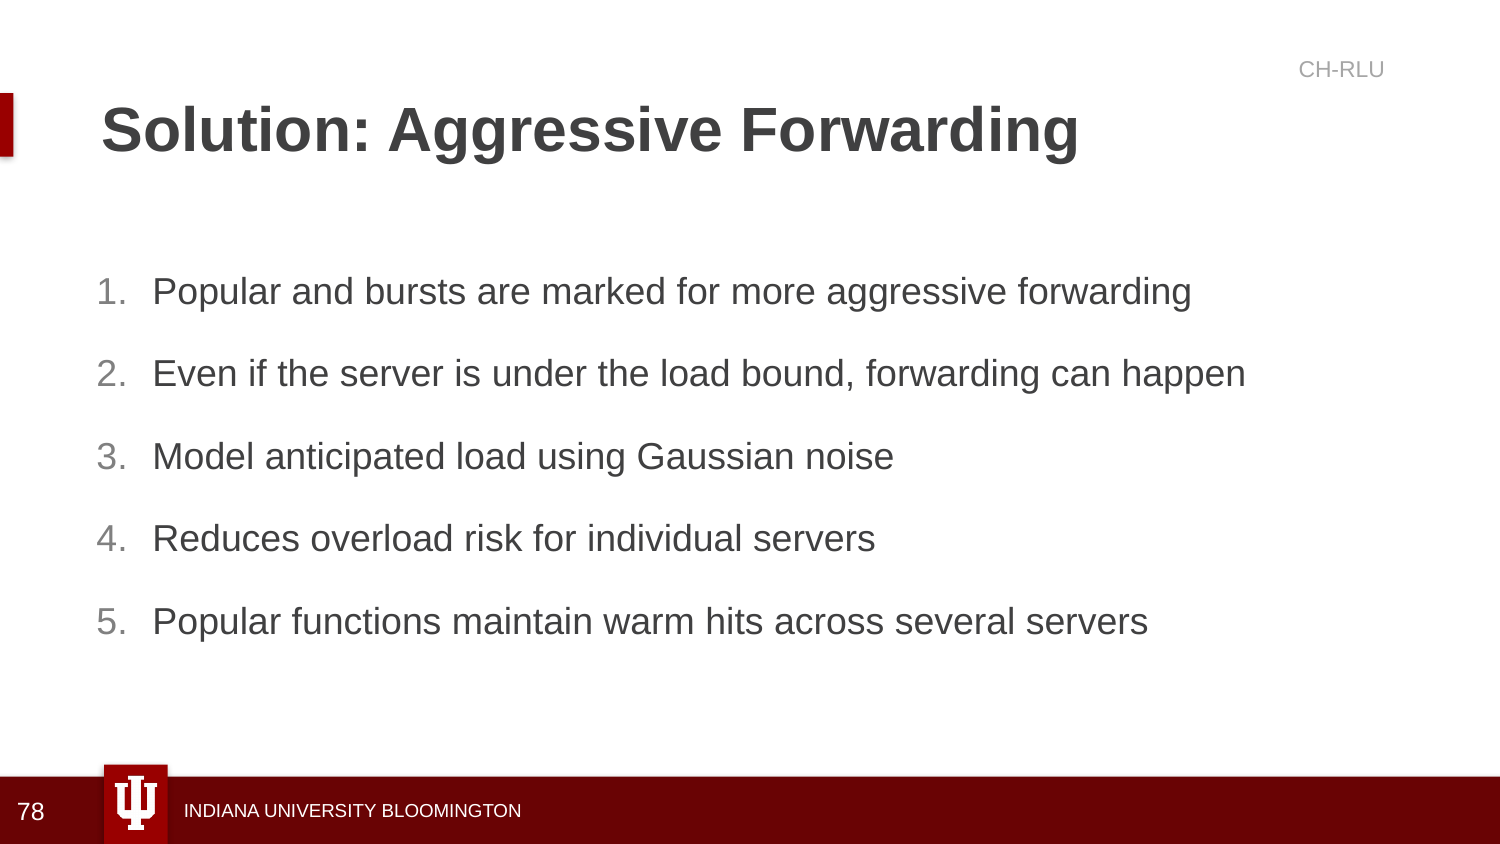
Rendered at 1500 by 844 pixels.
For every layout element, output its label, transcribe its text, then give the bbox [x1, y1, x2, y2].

list Popular and bursts are marked for more aggressive forwarding Even if the server is under the load bound, forwarding can happen Model anticipated load using Gaussian noise Reduces overload risk for individual servers Popular functions maintain warm hits across several servers [85, 261, 1400, 730]
slide_number 78 [1, 787, 89, 833]
list CH-RLU [792, 46, 1400, 89]
title Solution: Aggressive Forwarding [86, 69, 1400, 184]
